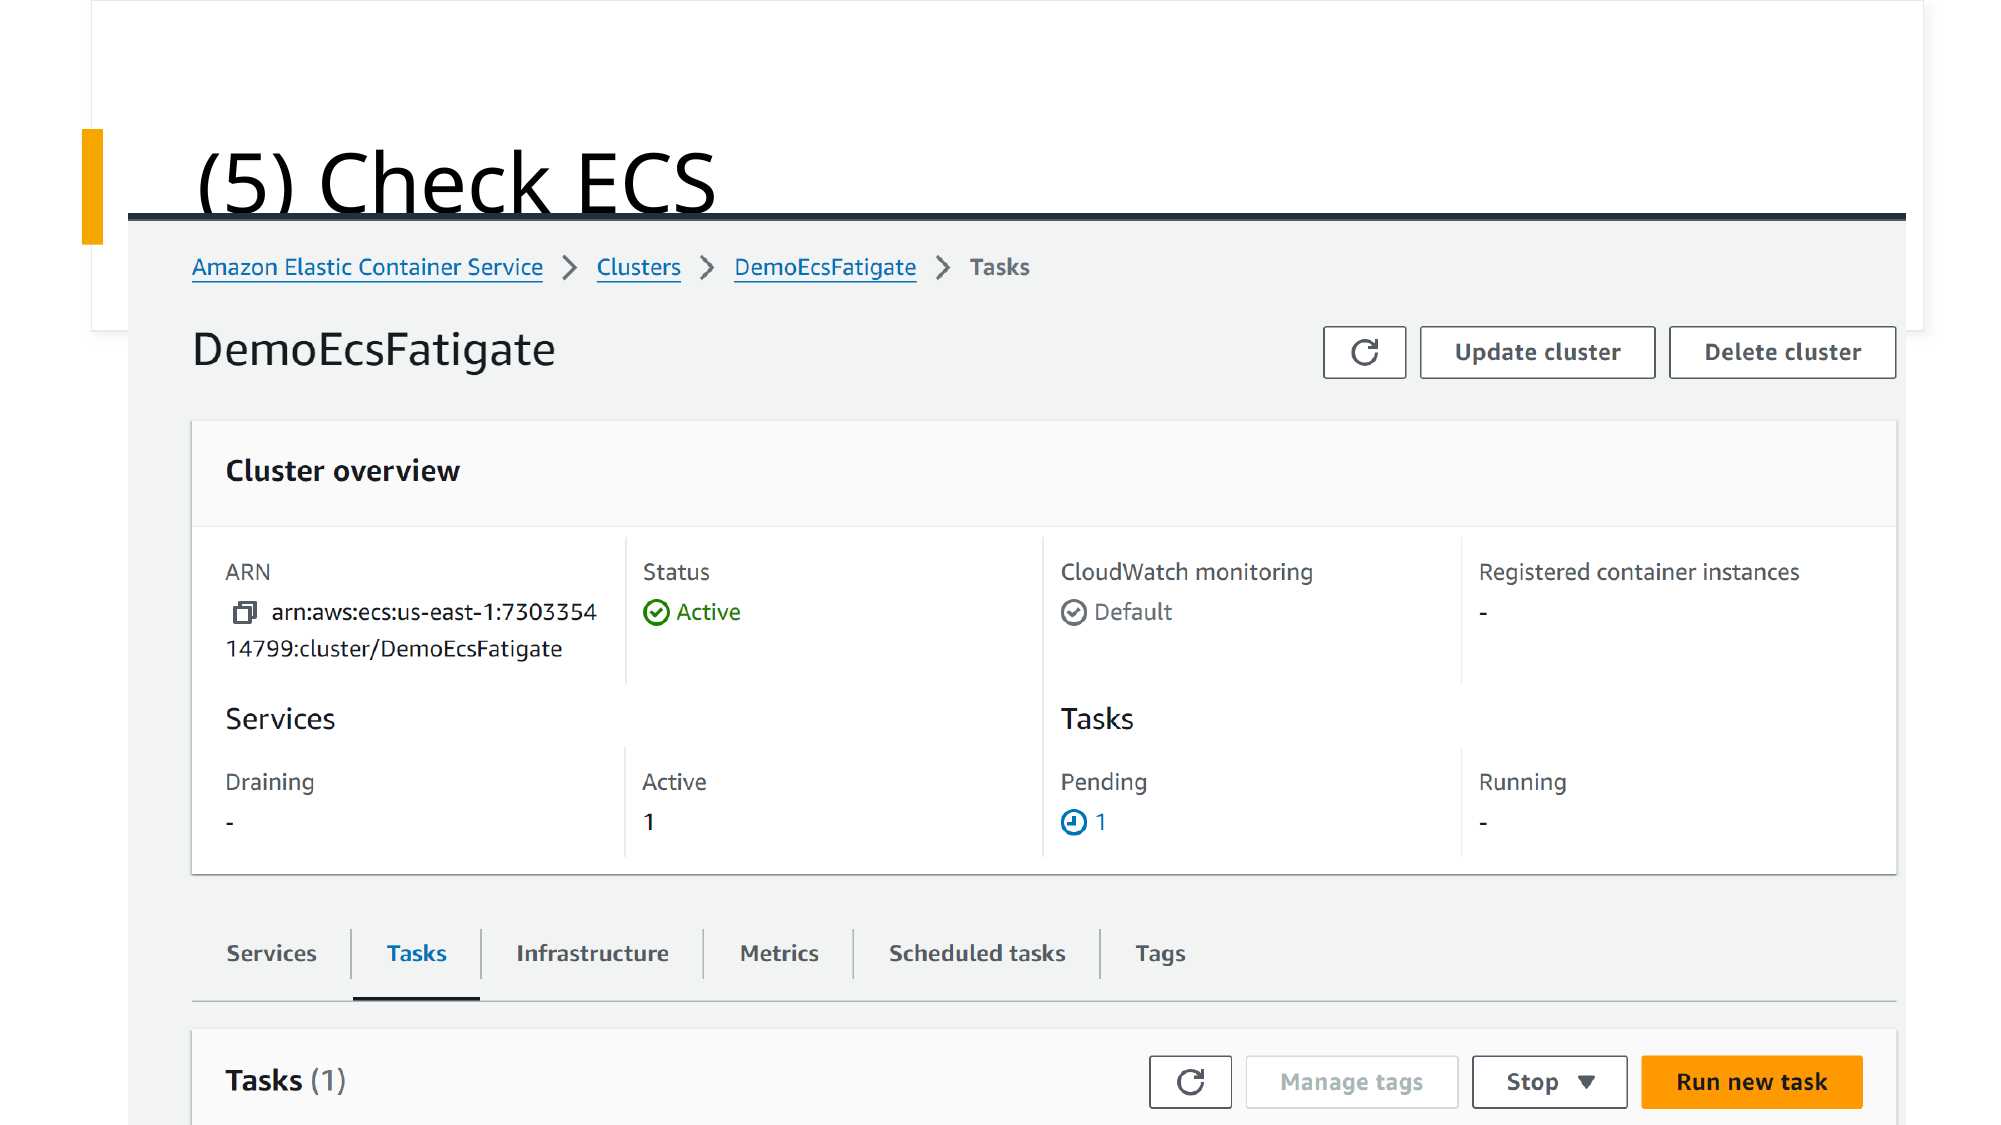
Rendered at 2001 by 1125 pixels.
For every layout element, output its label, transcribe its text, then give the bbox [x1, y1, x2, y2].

picture [128, 213, 1906, 1125]
title (5) Check ECS [183, 90, 1851, 213]
